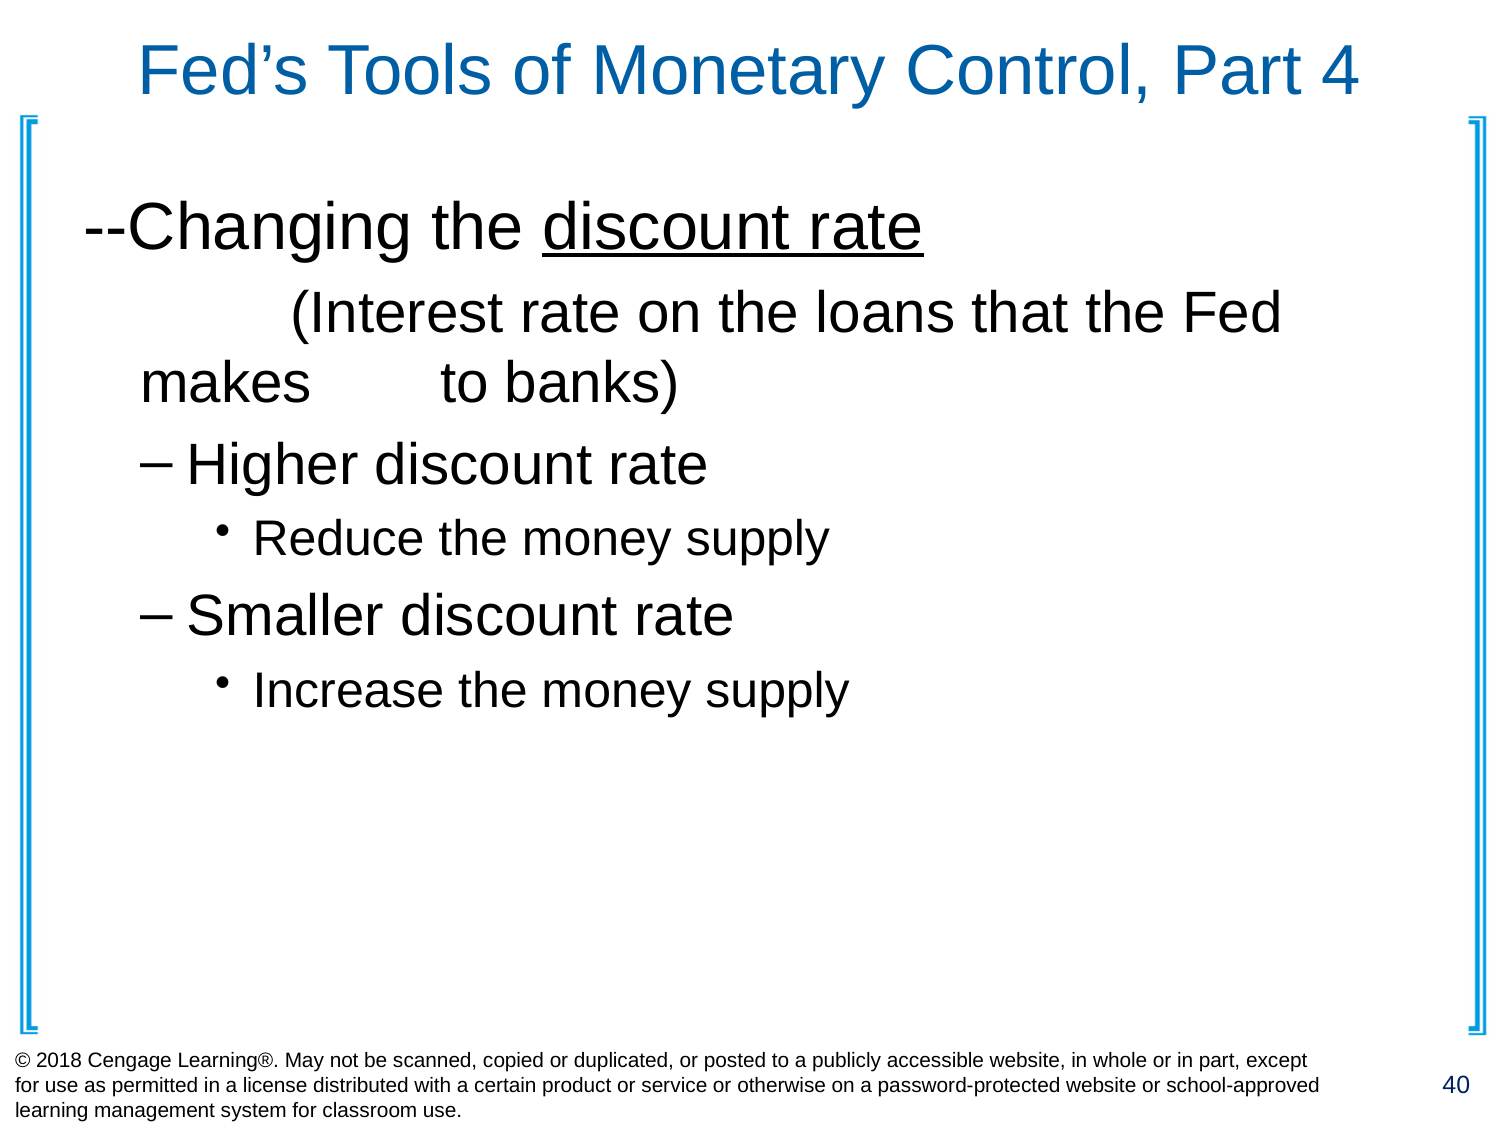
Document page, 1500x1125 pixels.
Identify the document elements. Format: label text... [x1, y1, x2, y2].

picture [1463, 113, 1493, 1037]
picture [13, 113, 43, 1037]
slide_number 40 [1412, 1060, 1500, 1125]
footer © 2018 Cengage Learning®. May not be scanned, copied or duplicated, or posted to a publicly accessible website, in whole or in part, except for use as permitted in a license distributed with a certain product or service or otherwise on a password-protected website or school-approved learning management system for classroom use. [0, 1043, 1350, 1125]
title Fed’s Tools of Monetary Control, Part 4 [109, 16, 1391, 125]
list --Changing the discount rate (Interest rate on the loans that the Fed makes to banks) Higher discount rate Reduce the money supply Smaller discount rate Increase the money supply [50, 174, 1459, 820]
